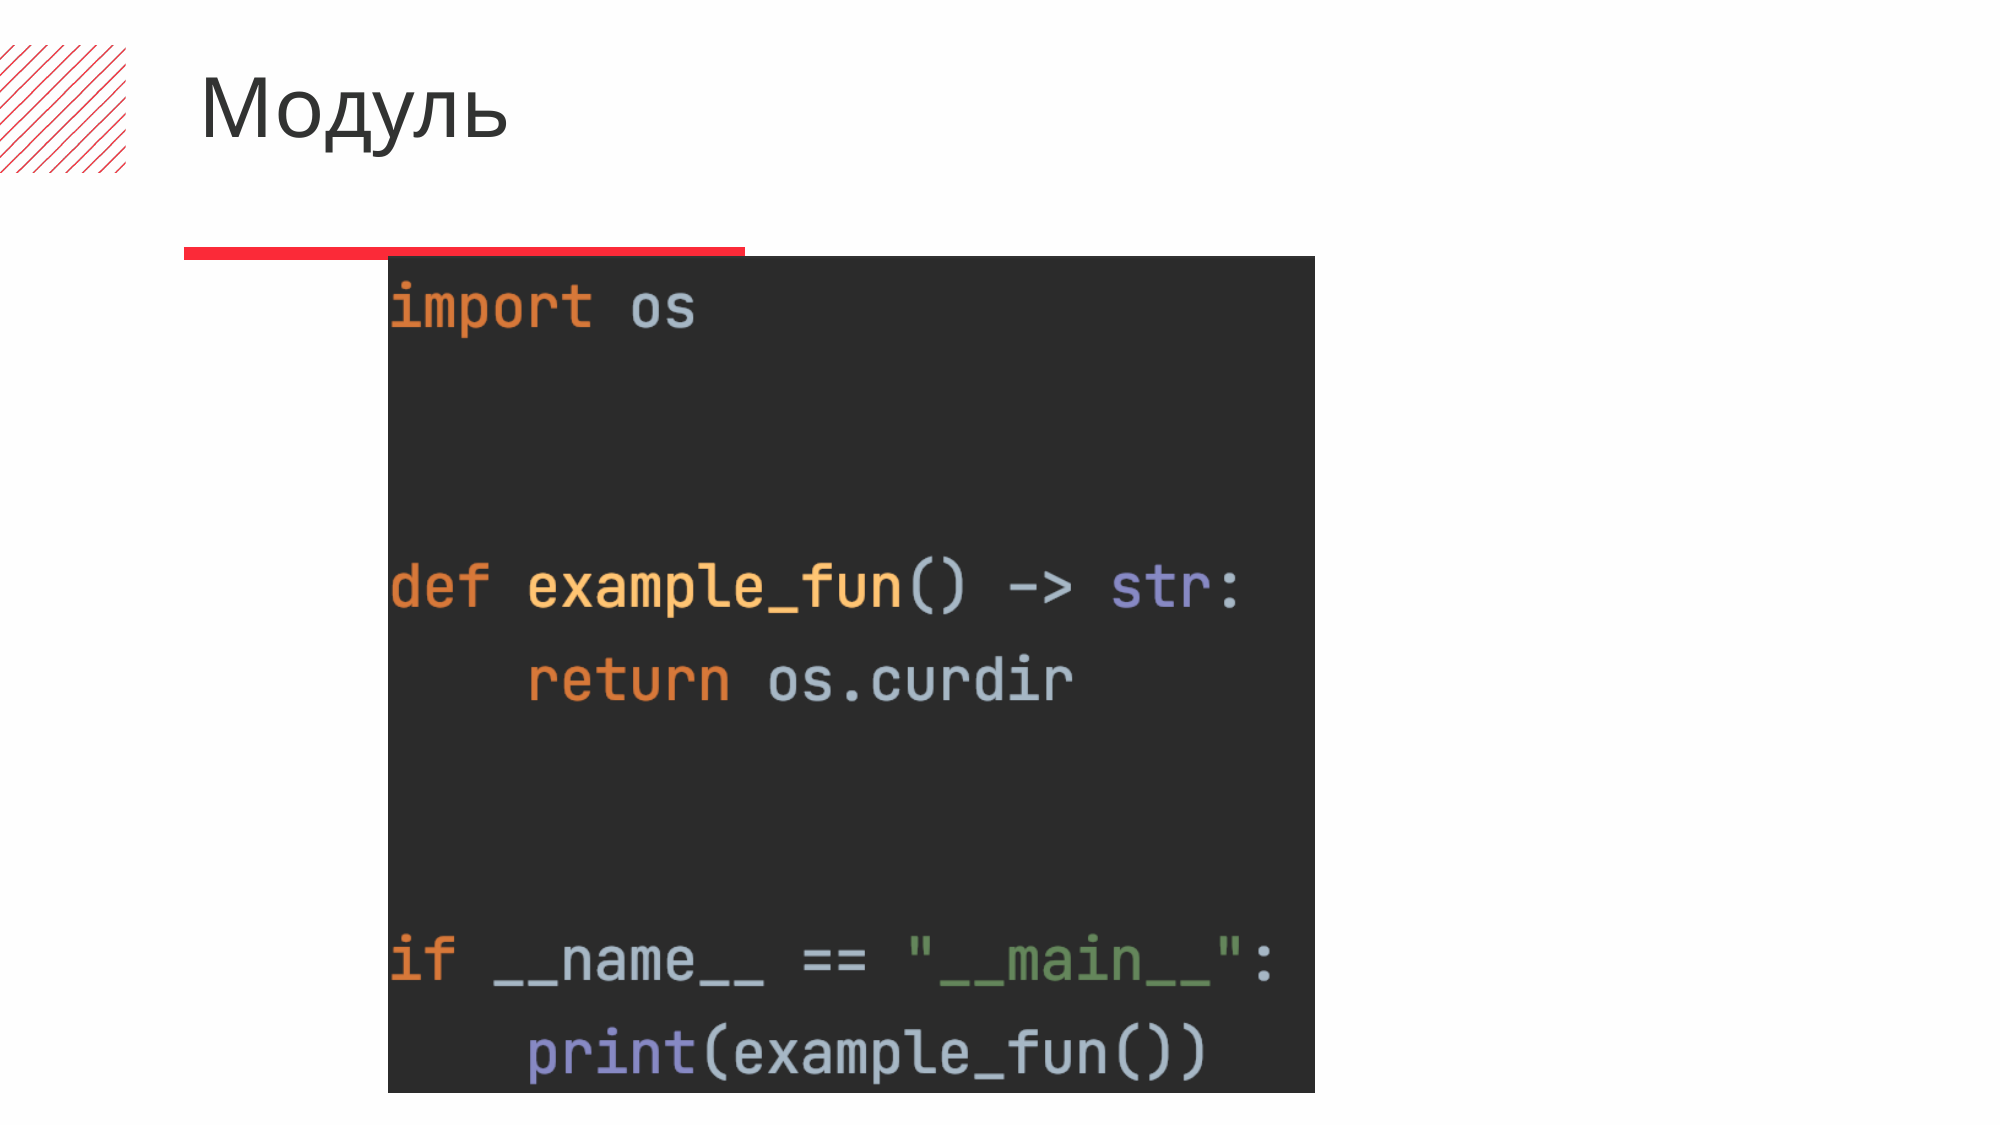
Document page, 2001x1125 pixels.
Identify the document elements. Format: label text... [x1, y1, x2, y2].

picture [0, 45, 126, 173]
picture [388, 256, 1316, 1093]
list Модуль [183, 58, 1780, 194]
